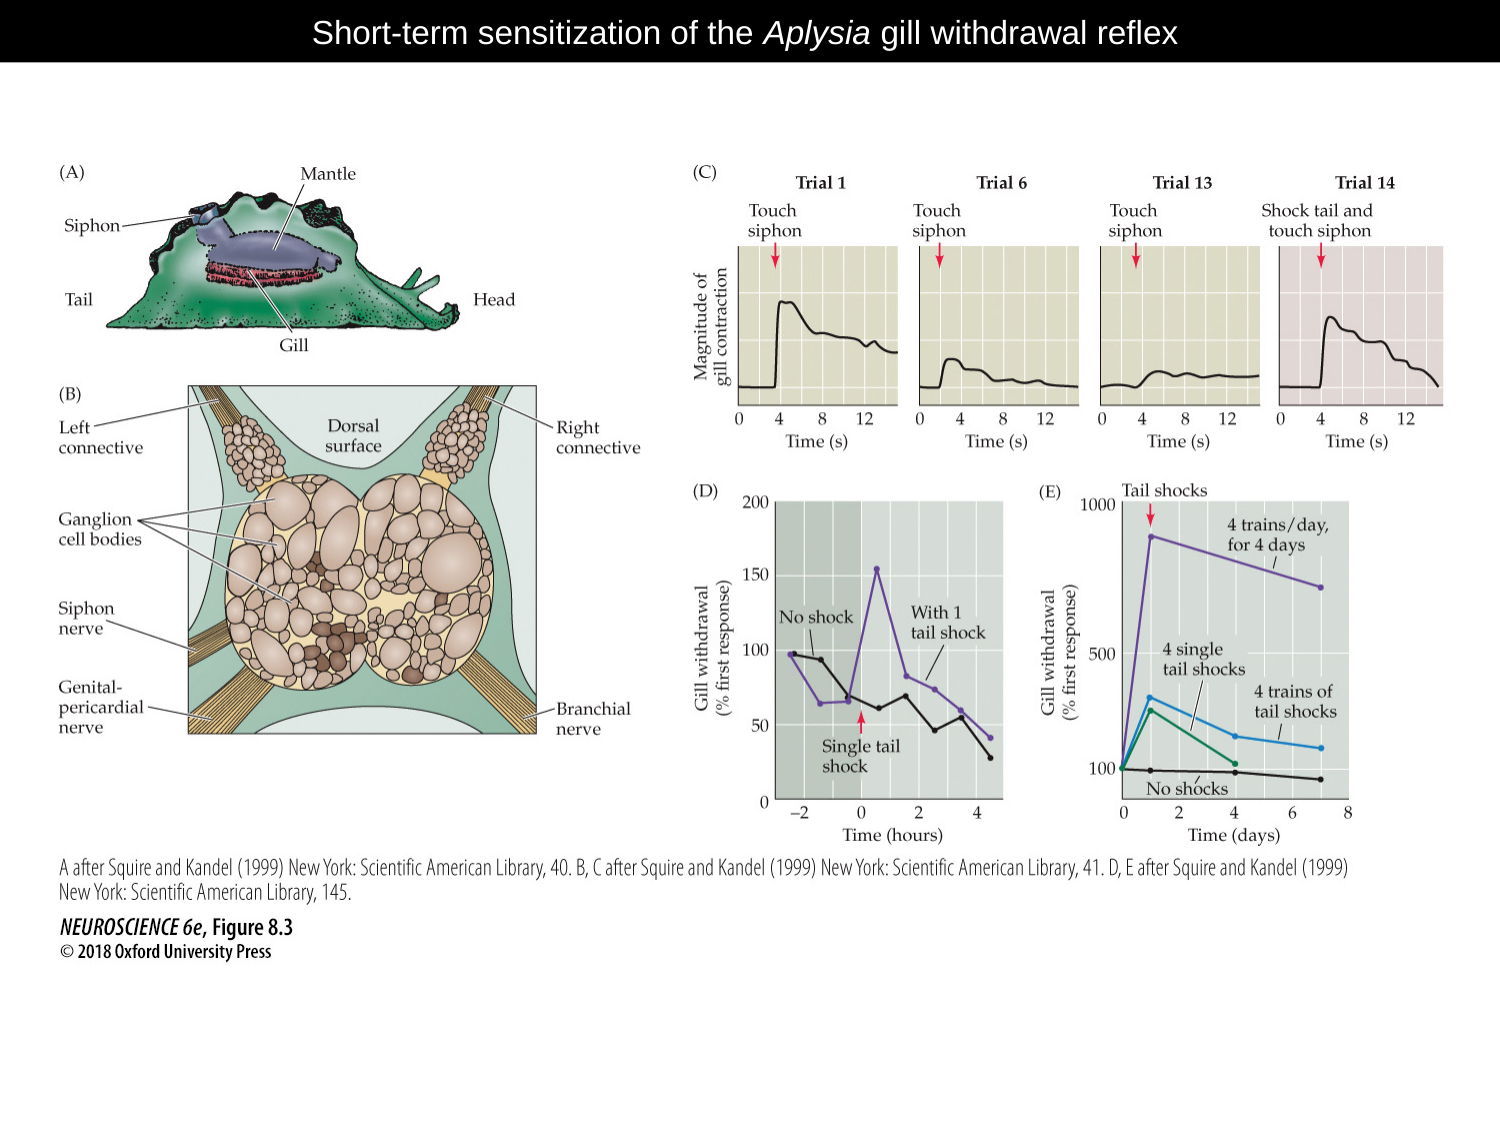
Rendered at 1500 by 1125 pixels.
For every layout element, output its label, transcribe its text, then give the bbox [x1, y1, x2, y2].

title Short-term sensitization of the Aplysia gill withdrawal reflex [0, 0, 1500, 63]
picture [49, 155, 1451, 966]
